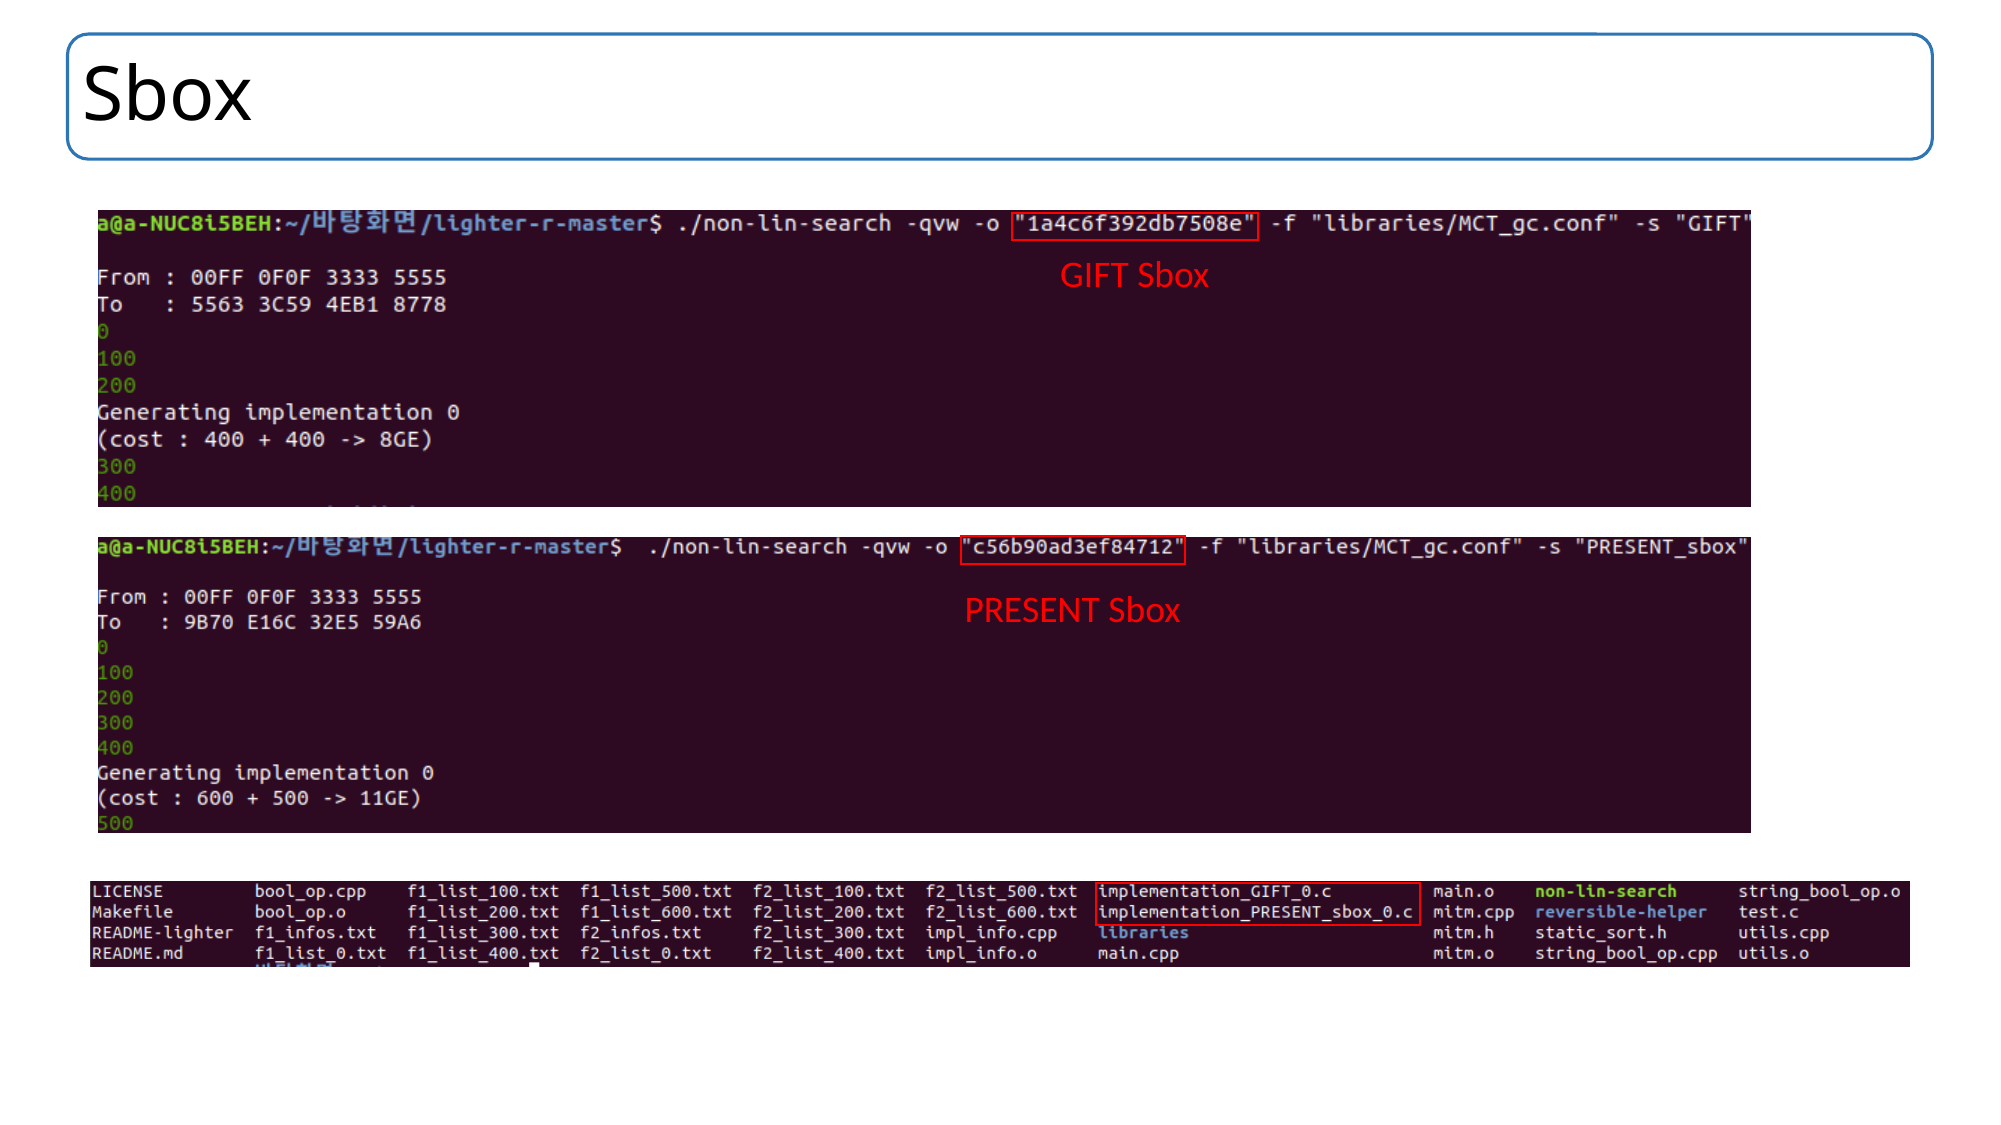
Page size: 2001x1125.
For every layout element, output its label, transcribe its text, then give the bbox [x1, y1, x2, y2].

picture [98, 210, 1752, 507]
picture [98, 537, 1752, 833]
title Sbox [67, 34, 1933, 160]
picture [90, 881, 1910, 967]
